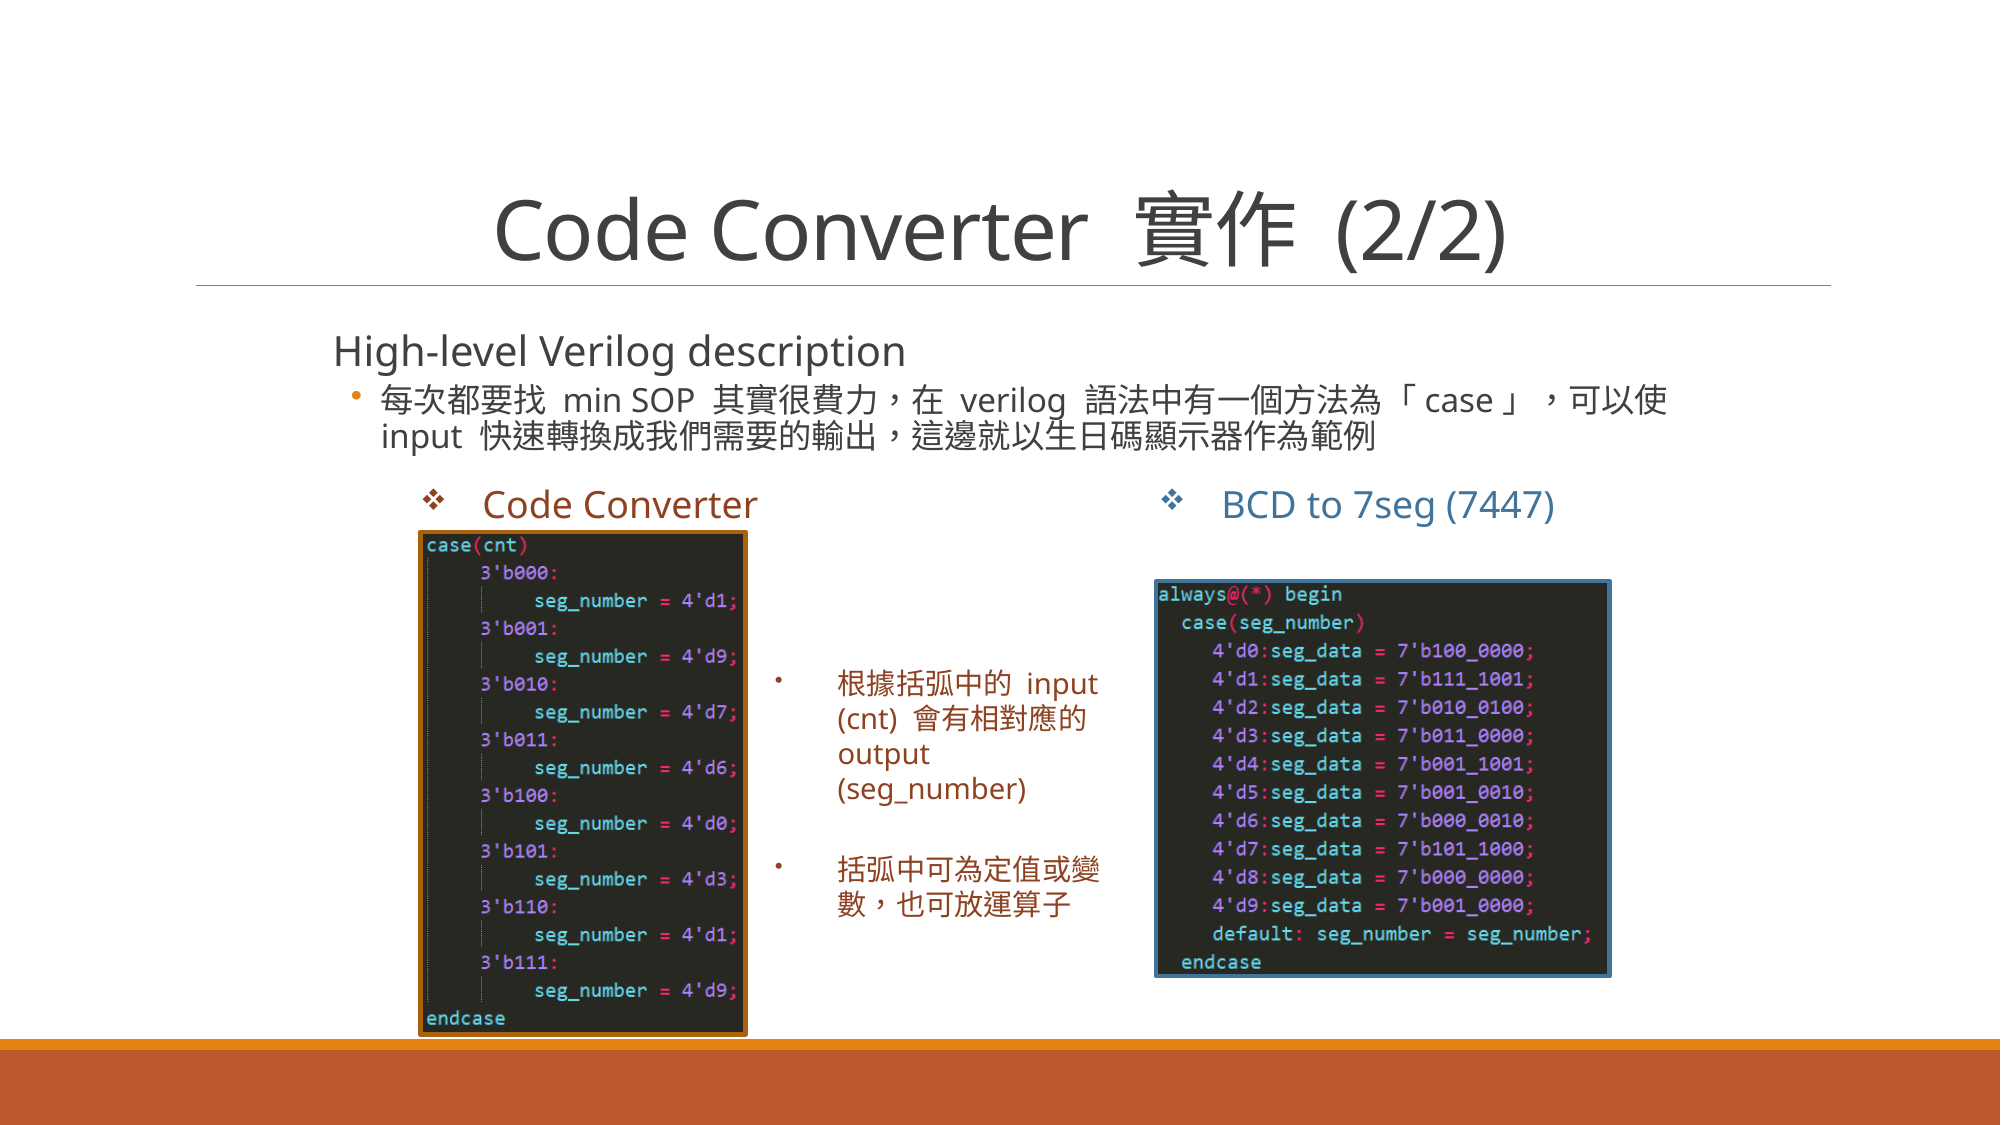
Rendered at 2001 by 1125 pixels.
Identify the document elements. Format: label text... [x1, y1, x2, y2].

text_box 根據括弧中的 input (cnt) 會有相對應的 output (seg_number) 括弧中可為定值或變數，也可放運算子 [760, 657, 1122, 929]
text_box Code Converter [405, 473, 1067, 545]
picture [421, 533, 744, 1033]
text_box Code Converter 實作 (2/2) [343, 101, 1657, 285]
picture [1157, 582, 1608, 975]
text_box BCD to 7seg (7447) [1144, 473, 1806, 545]
list High-level Verilog description 每次都要找 min SOP 其實很費力，在 verilog 語法中有一個方法為「case」，可以使 input 快速轉換成我們需要的輸出，這邊就以生日碼顯示器作為範例 [317, 322, 1683, 1037]
